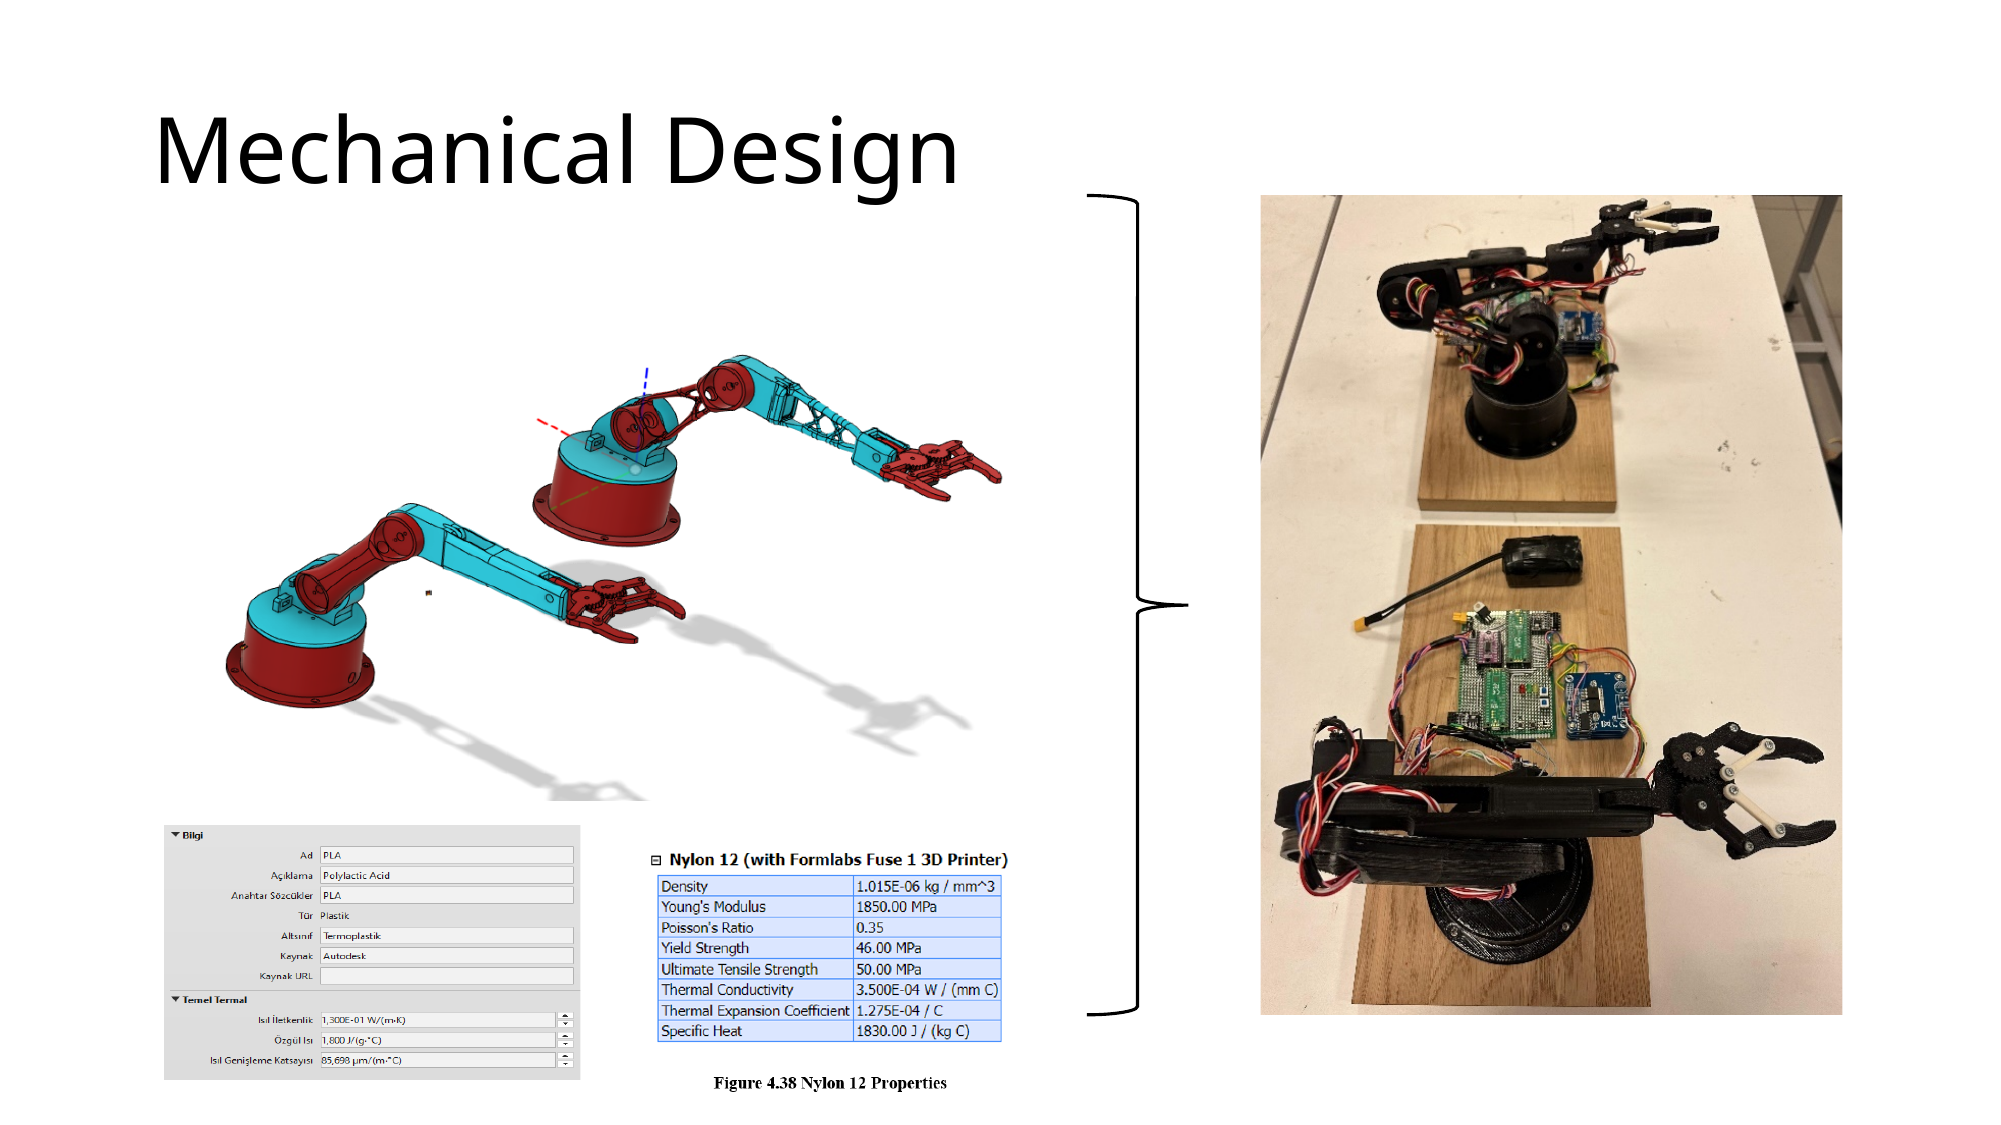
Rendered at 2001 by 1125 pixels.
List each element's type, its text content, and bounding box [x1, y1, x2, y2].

picture [1259, 194, 1843, 1016]
text_box [1086, 193, 1140, 324]
text_box Mechanical Design [137, 45, 1863, 263]
text_box [1086, 801, 1140, 1017]
picture [52, 324, 1189, 801]
picture [163, 824, 581, 1081]
picture [637, 844, 1030, 1098]
